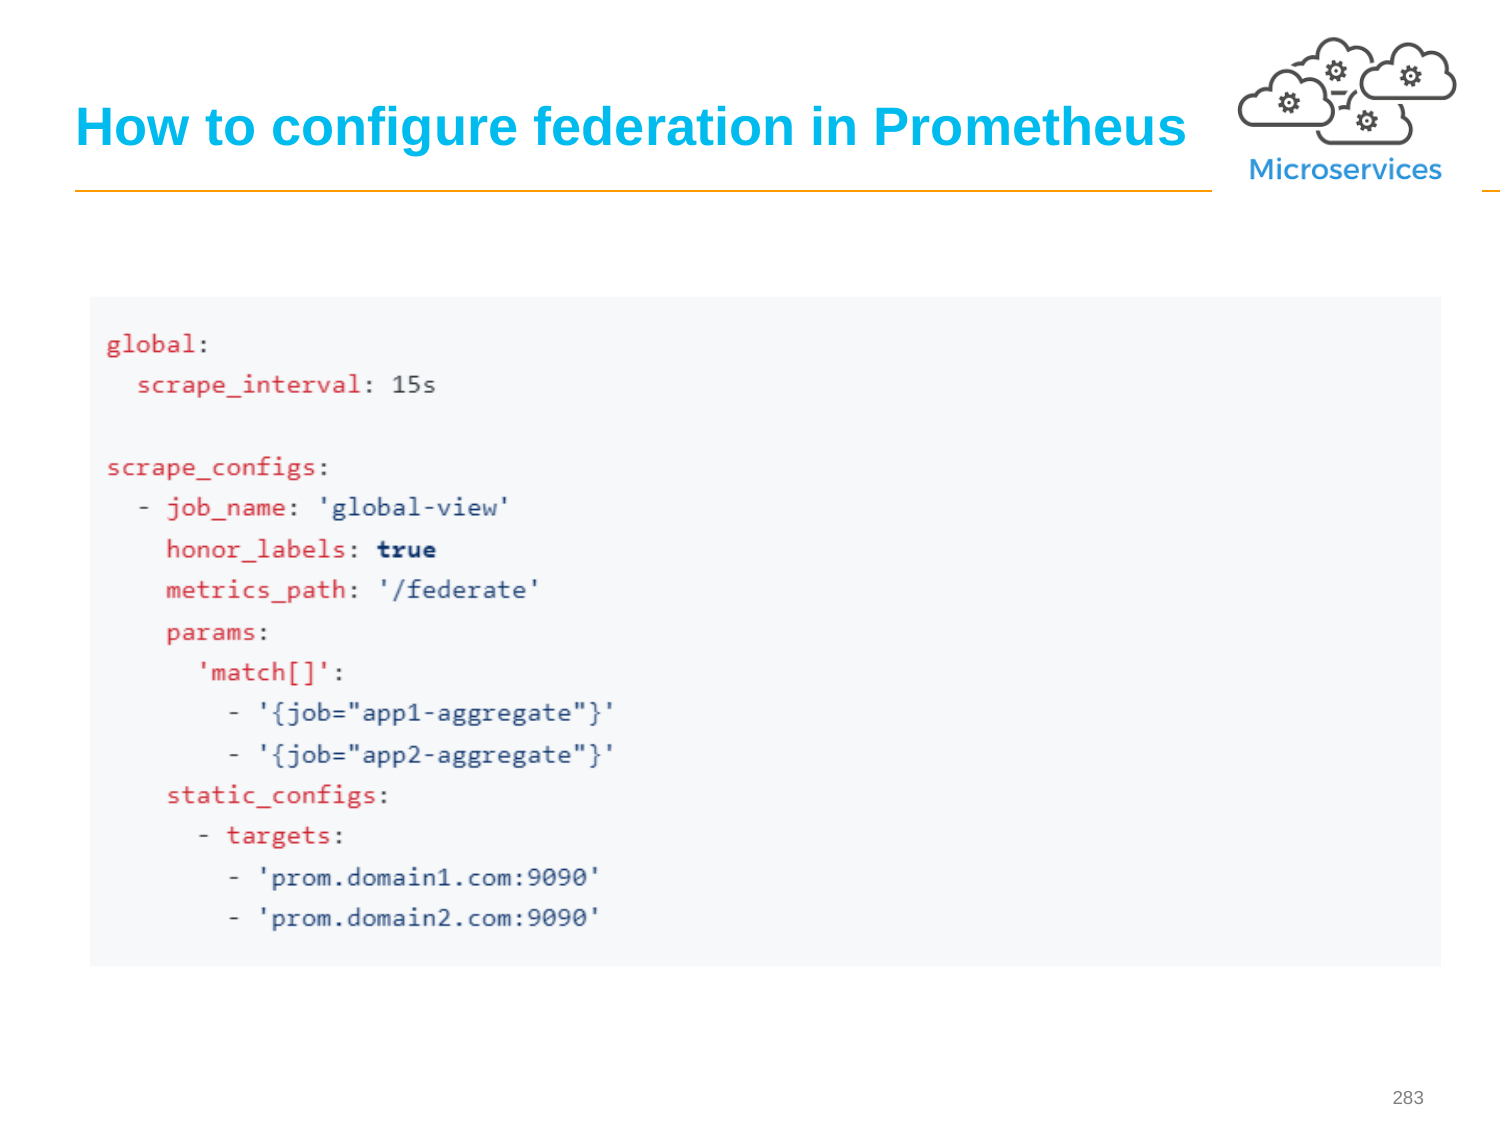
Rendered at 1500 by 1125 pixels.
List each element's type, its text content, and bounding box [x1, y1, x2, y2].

title How to configure federation in Prometheus [75, 27, 1422, 157]
picture [90, 287, 1441, 976]
picture [1212, 1, 1482, 203]
